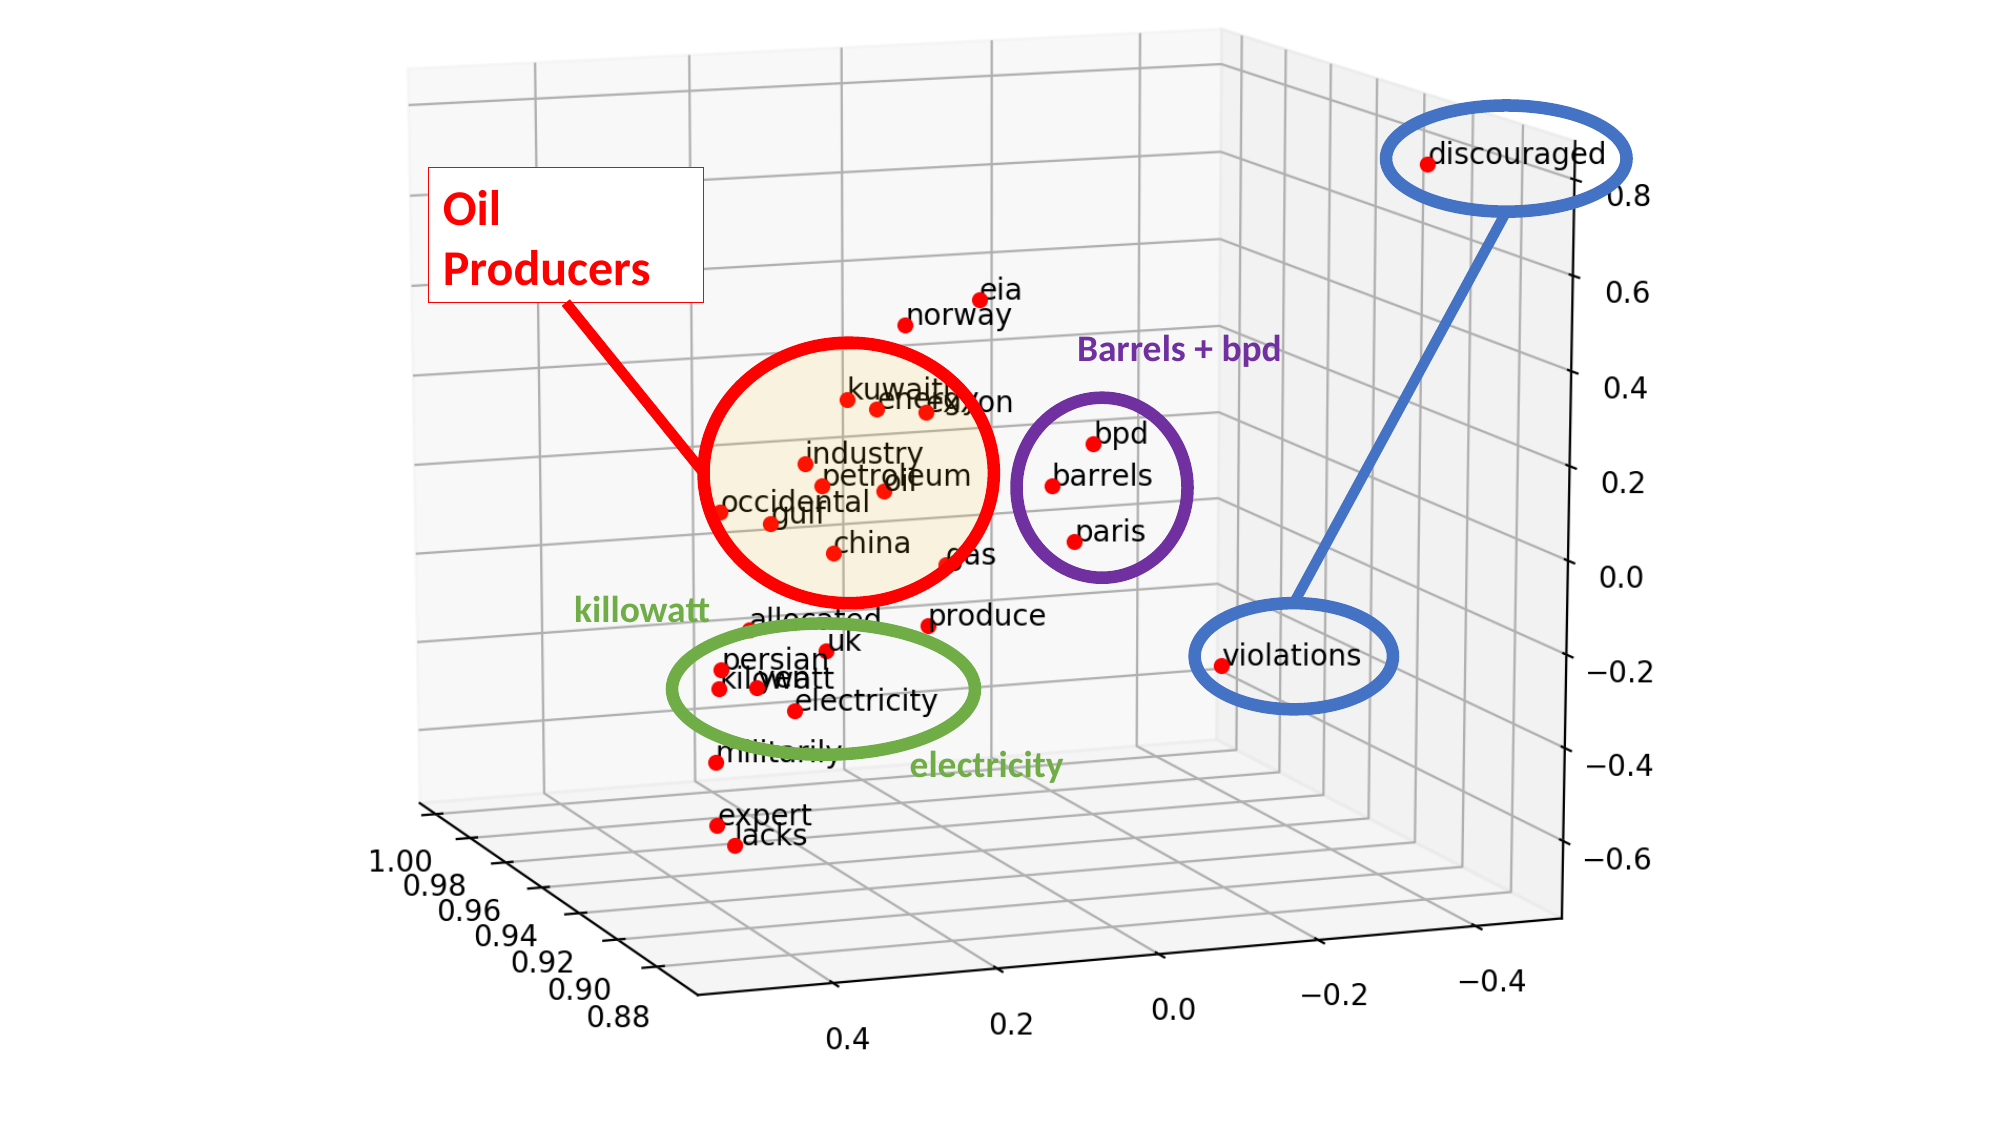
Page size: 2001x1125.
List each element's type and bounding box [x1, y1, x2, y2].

picture [311, 0, 1689, 1125]
text_box [1293, 211, 1507, 604]
text_box [565, 304, 704, 473]
